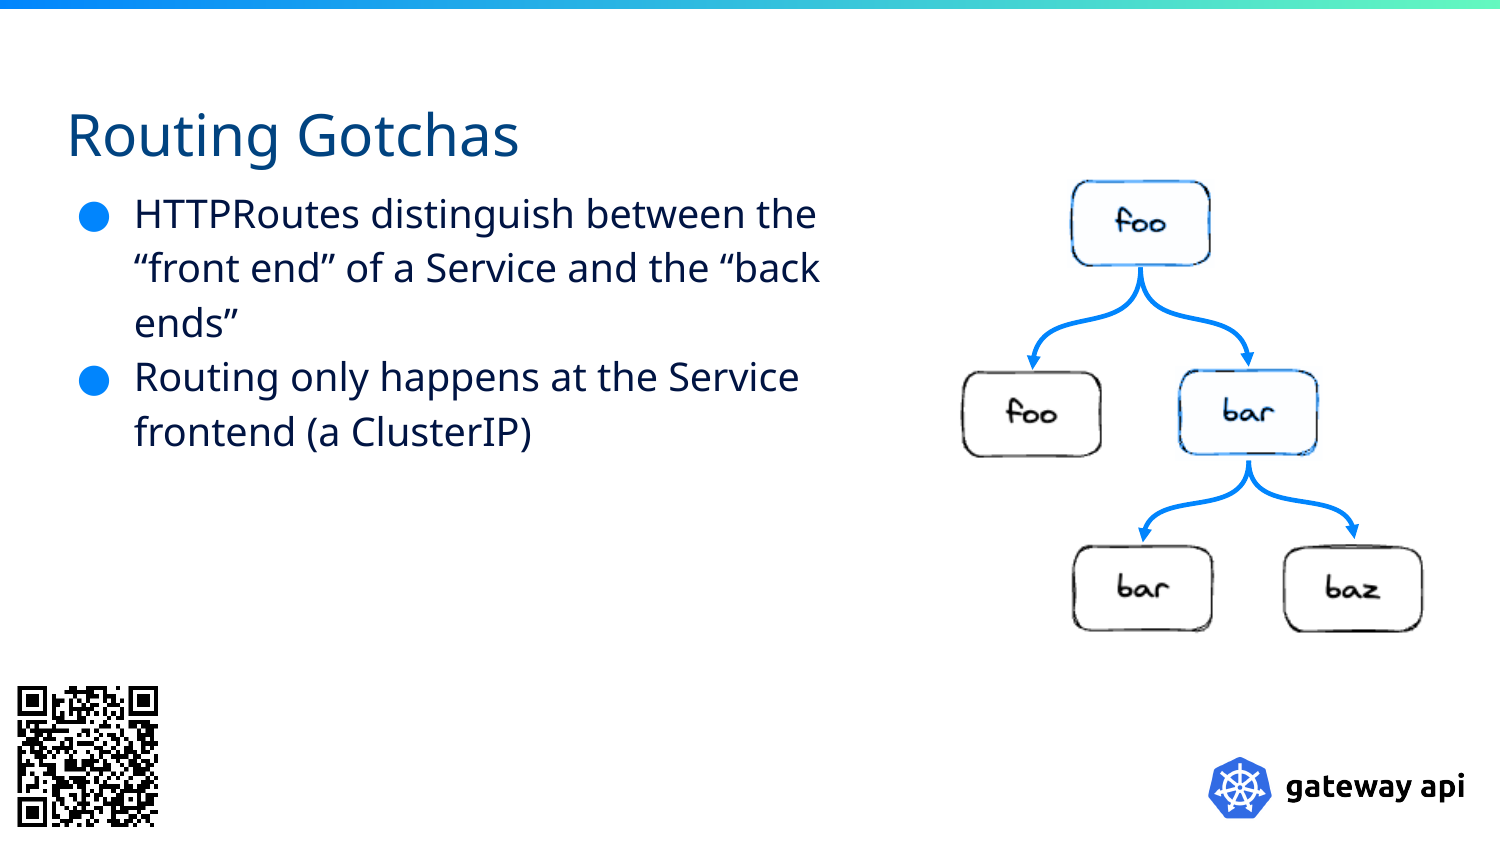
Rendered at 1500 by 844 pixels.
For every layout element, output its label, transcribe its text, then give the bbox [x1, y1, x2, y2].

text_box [1144, 262, 1245, 372]
picture [1280, 538, 1429, 639]
picture [1174, 366, 1323, 461]
picture [1197, 749, 1473, 826]
picture [1069, 542, 1217, 637]
title Routing Gotchas [51, 72, 1449, 167]
list HTTPRoutes distinguish between the “front end” of a Service and the “back ends” Routing only happens at the Service frontend (a ClusterIP) [44, 166, 845, 799]
picture [0, 668, 175, 844]
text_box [1035, 264, 1138, 373]
picture [958, 369, 1107, 458]
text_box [1154, 448, 1237, 555]
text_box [1262, 446, 1341, 553]
picture [1066, 179, 1215, 268]
